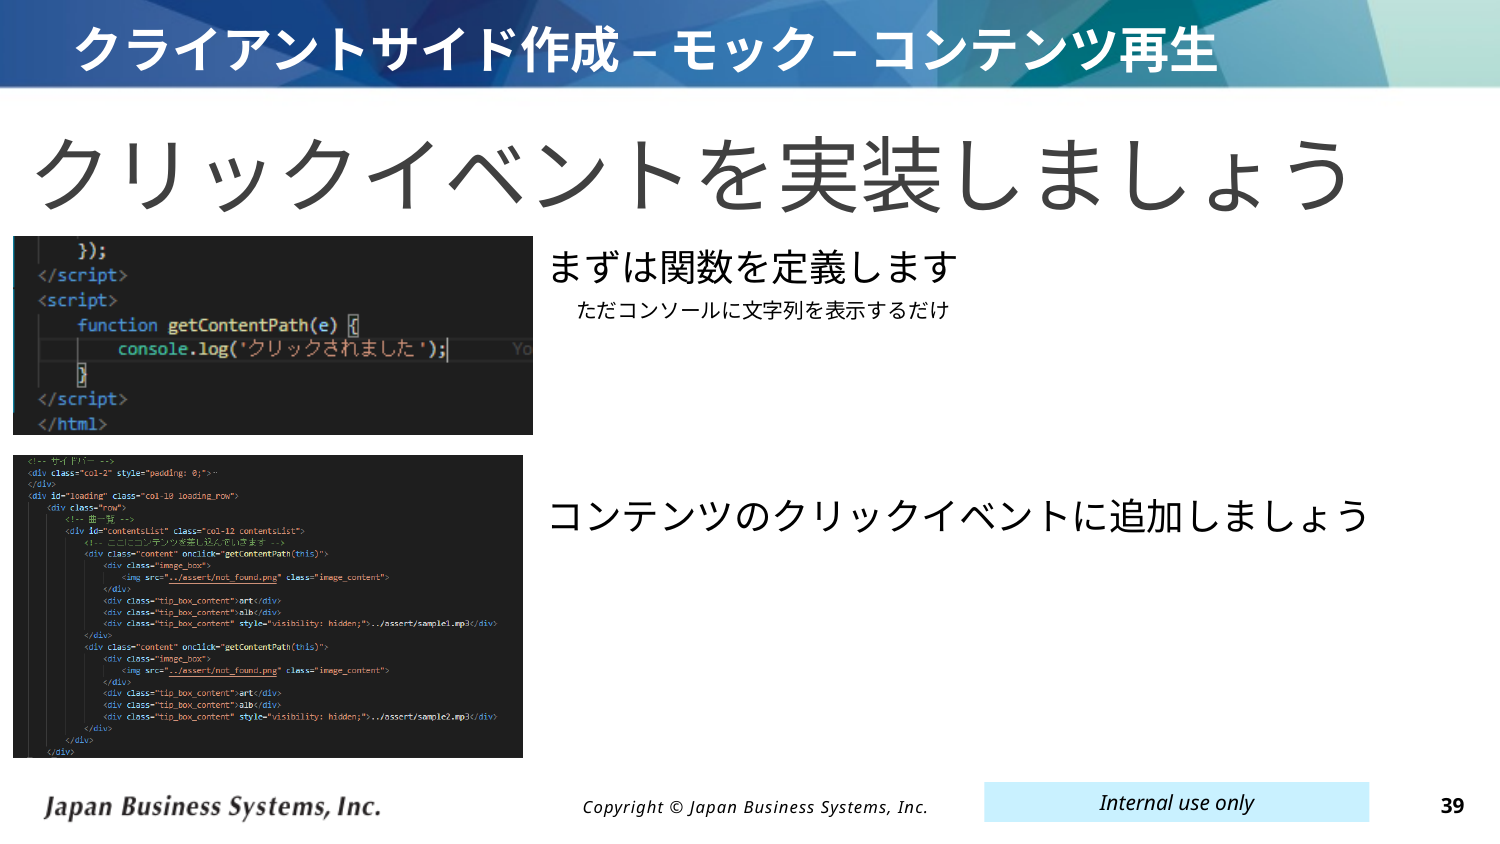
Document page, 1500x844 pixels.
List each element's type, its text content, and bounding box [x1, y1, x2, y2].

list クリックイベントを実装しましょう [13, 115, 1422, 211]
text_box まずは関数を定義します [534, 236, 1013, 296]
text_box コンテンツのクリックイベントに追加しましょう [532, 485, 1395, 545]
text_box ただコンソールに文字列を表示するだけ [561, 289, 1013, 330]
picture [0, 0, 1500, 844]
title クライアントサイド作成 – モック – コンテンツ再生 [57, 10, 1441, 79]
